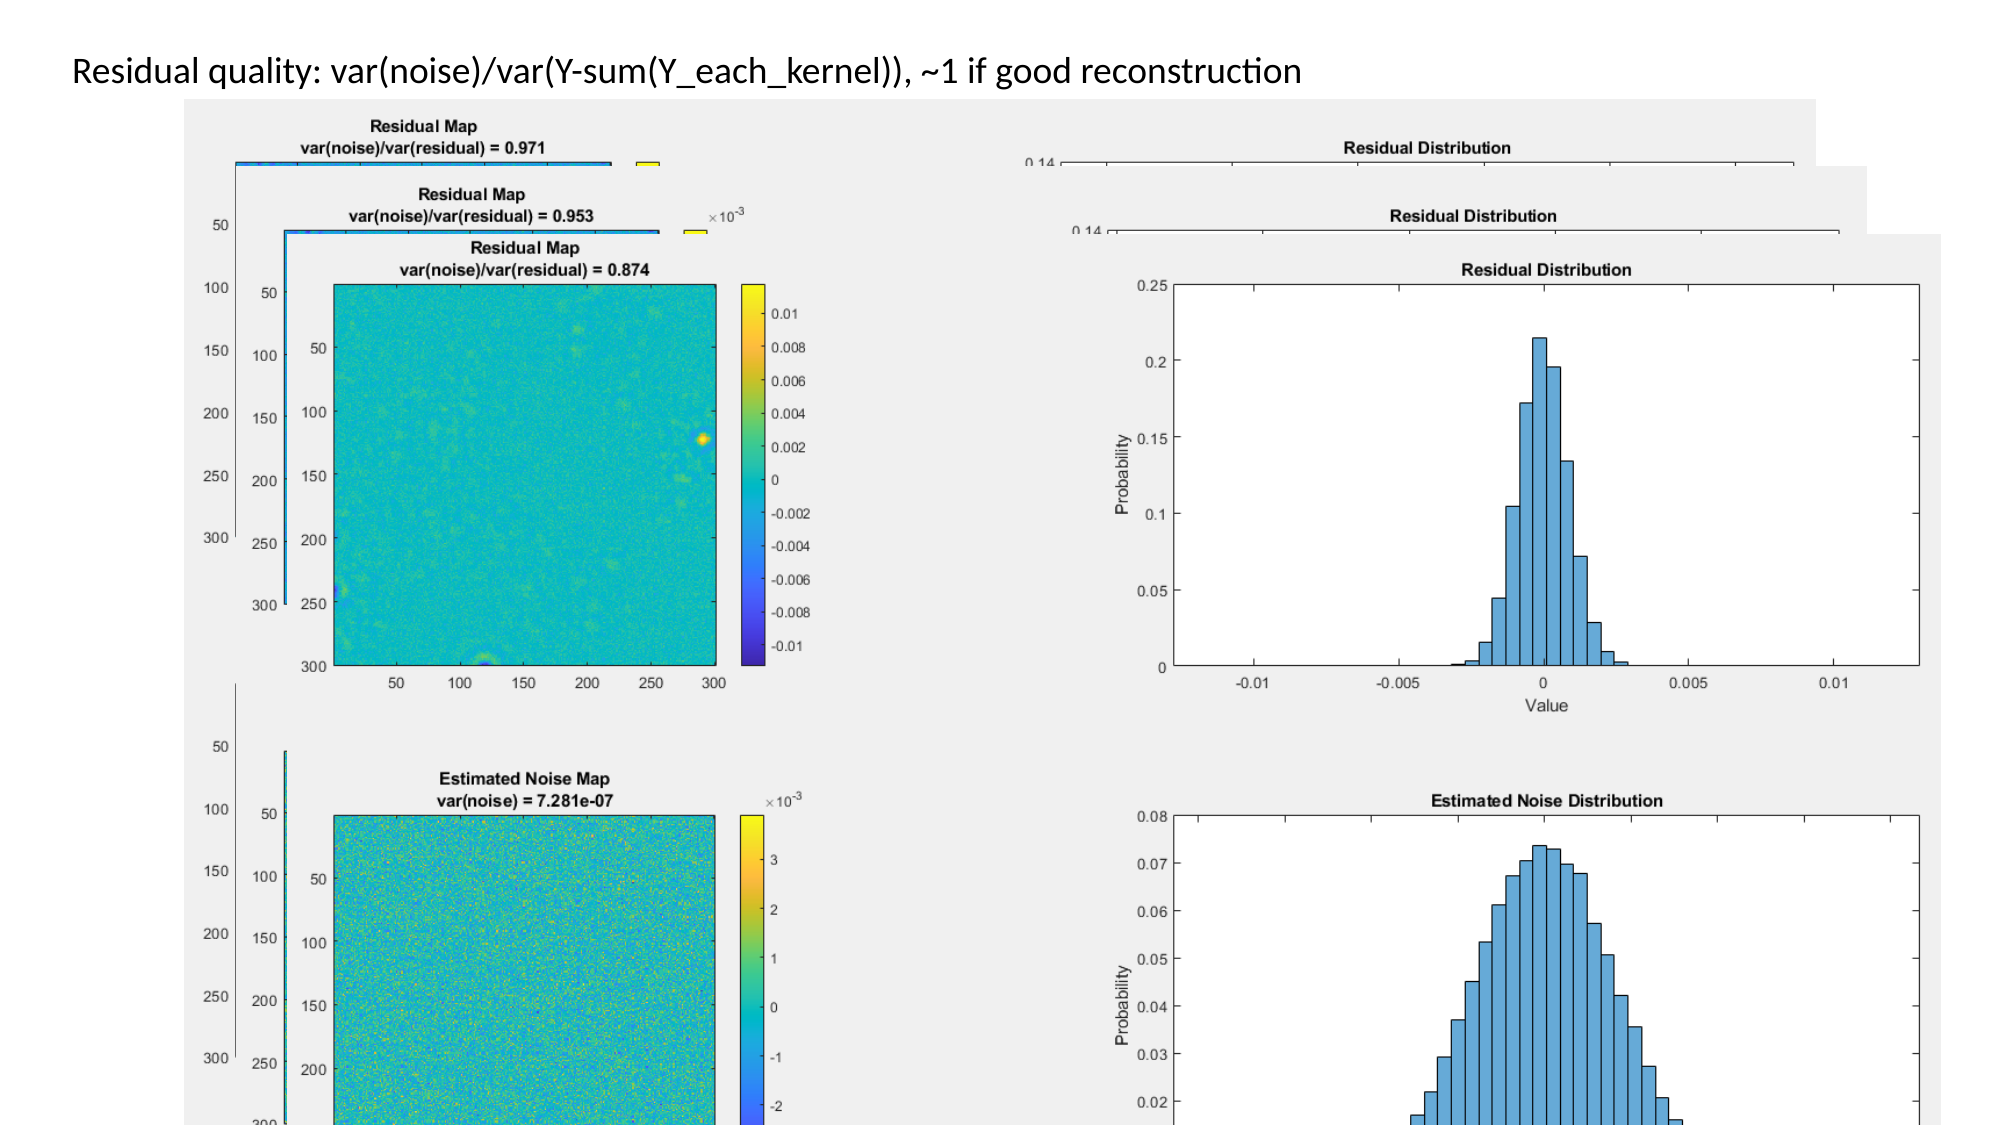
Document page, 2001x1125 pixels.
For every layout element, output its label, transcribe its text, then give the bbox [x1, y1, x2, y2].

picture [184, 99, 1941, 1125]
text_box Residual quality: var(noise)/var(Y-sum(Y_each_kernel)), ~1 if good reconstruction [57, 38, 1319, 99]
